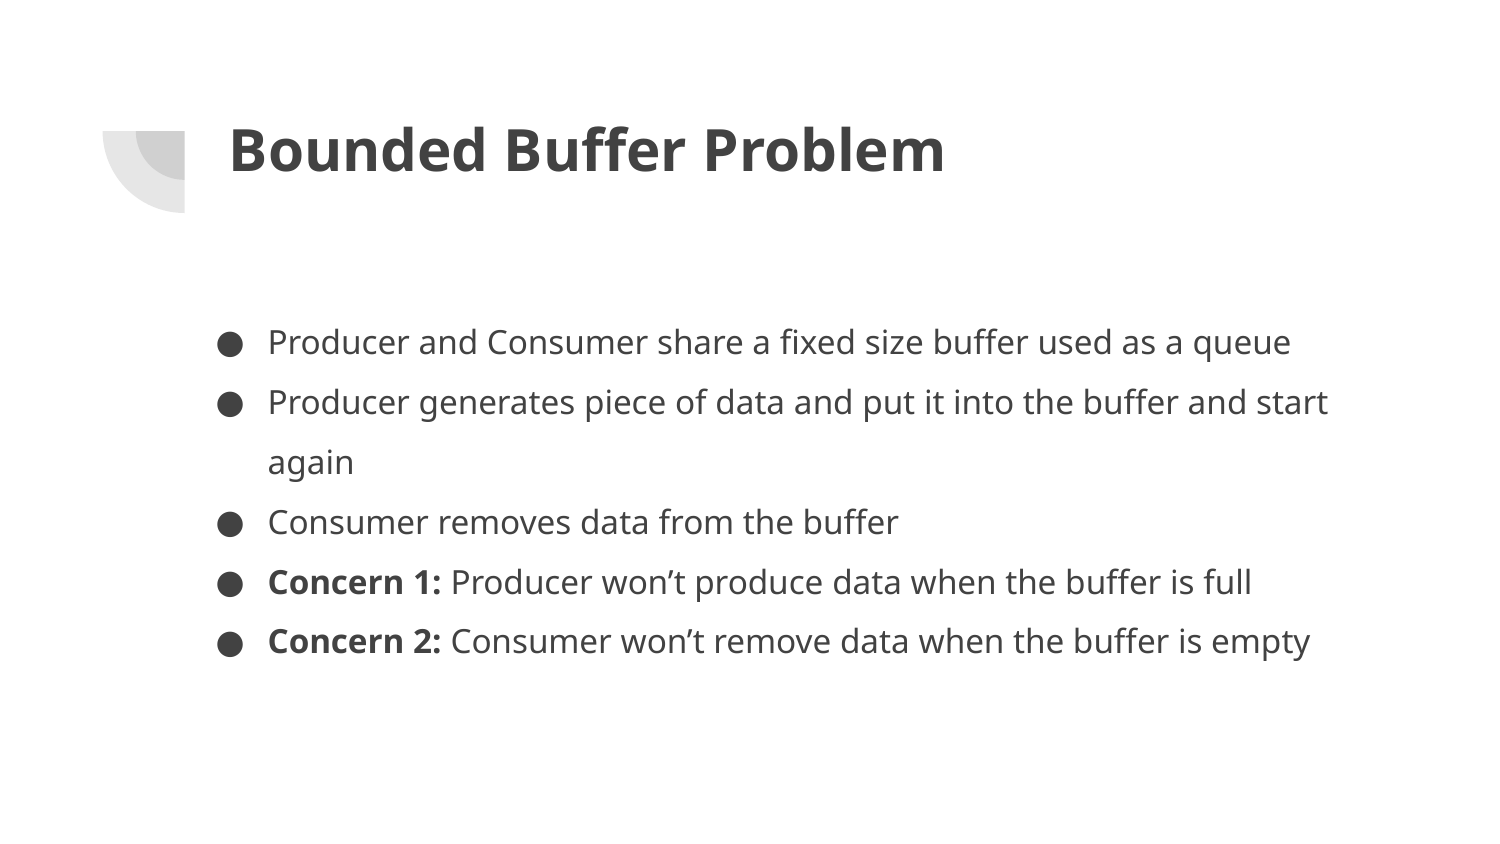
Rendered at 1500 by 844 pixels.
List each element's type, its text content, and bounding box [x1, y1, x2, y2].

title Bounded Buffer Problem [213, 98, 1368, 263]
list Producer and Consumer share a fixed size buffer used as a queue Producer generates piece of data and put it into the buffer and start again Consumer removes data from the buffer Concern 1: Producer won’t produce data when the buffer is full Concern 2: Consumer won’t remove data when the buffer is empty [177, 286, 1395, 704]
